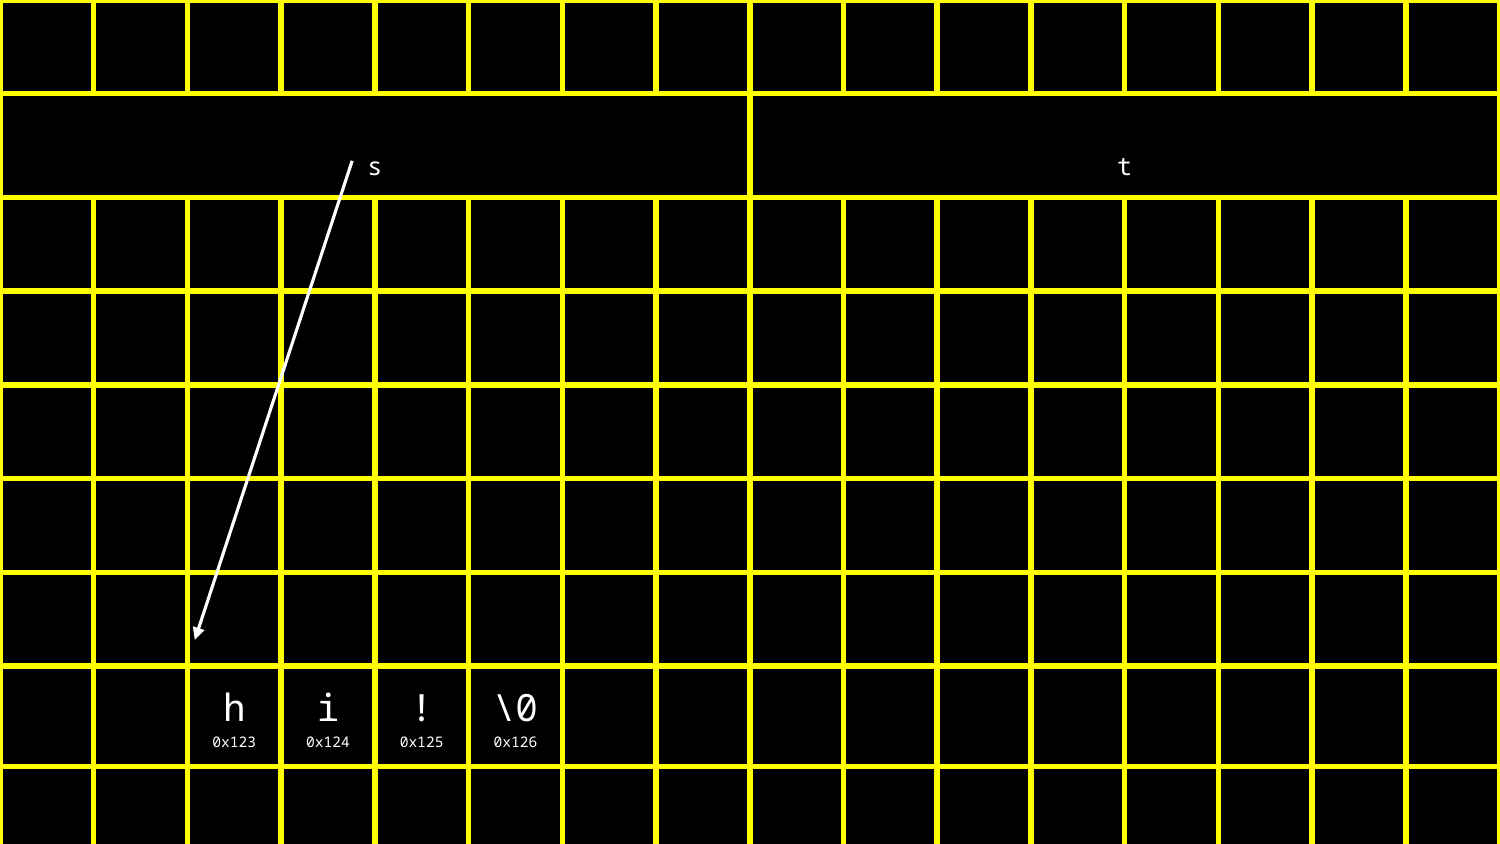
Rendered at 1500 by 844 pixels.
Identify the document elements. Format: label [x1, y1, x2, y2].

table_cell [753, 388, 841, 476]
table_header [471, 3, 560, 91]
table_cell [1409, 294, 1497, 382]
table_cell [190, 200, 194, 288]
table_cell [353, 294, 372, 382]
table_cell [940, 200, 1028, 288]
table_cell [1034, 669, 1122, 764]
table_cell [753, 481, 841, 570]
table_cell [284, 769, 372, 844]
table_cell [1034, 481, 1122, 570]
table_cell [471, 481, 560, 570]
table_cell [565, 669, 653, 764]
table_cell [378, 575, 466, 663]
table_cell [659, 481, 747, 570]
table_cell [353, 200, 372, 288]
table_cell [659, 769, 747, 844]
table_header [565, 3, 653, 91]
table_cell [846, 669, 934, 764]
table_cell [1409, 200, 1497, 288]
table_cell [753, 769, 841, 844]
table_cell [96, 200, 185, 288]
table_cell [1221, 669, 1309, 764]
table_header [1034, 3, 1122, 91]
table_cell [284, 575, 372, 663]
table_cell [565, 769, 653, 844]
table_cell [353, 481, 372, 570]
table_cell [1127, 388, 1216, 476]
table_cell [96, 481, 185, 570]
table_header [190, 3, 278, 91]
table_cell [190, 481, 194, 570]
table_cell [846, 388, 934, 476]
table_cell [1221, 481, 1309, 570]
table_cell [659, 669, 747, 764]
table_cell [96, 294, 185, 382]
table_header [284, 3, 372, 91]
table_cell [846, 200, 934, 288]
table_cell [1315, 575, 1403, 663]
table_cell [846, 481, 934, 570]
table_cell [1315, 481, 1403, 570]
table_cell [190, 294, 194, 382]
table_cell [3, 575, 91, 663]
table_cell [1127, 481, 1216, 570]
table_cell [1315, 388, 1403, 476]
table_cell [471, 575, 560, 663]
table_cell [753, 575, 841, 663]
table_cell [96, 575, 185, 663]
table_cell [940, 481, 1028, 570]
table_cell [1315, 200, 1403, 288]
table_cell [3, 769, 91, 844]
table_header [1221, 3, 1309, 91]
table_cell [659, 575, 747, 663]
table_cell [1034, 200, 1122, 288]
table_cell [471, 669, 560, 764]
table_cell [471, 200, 560, 288]
table_cell [3, 96, 747, 195]
table_cell [190, 575, 278, 663]
table_cell [940, 769, 1028, 844]
table_cell [1409, 575, 1497, 663]
table_cell [659, 388, 747, 476]
table_cell [3, 200, 91, 288]
table_cell [565, 575, 653, 663]
table_header [96, 3, 185, 91]
table_cell [1127, 200, 1216, 288]
text_box [194, 160, 353, 641]
table_cell [1127, 669, 1216, 764]
table_cell [96, 669, 185, 764]
table_cell [846, 575, 934, 663]
table_cell [1409, 769, 1497, 844]
table_header [1409, 3, 1497, 91]
table_cell [378, 481, 466, 570]
table_cell [846, 294, 934, 382]
table_cell [1221, 575, 1309, 663]
table_cell [1127, 769, 1216, 844]
table_cell [659, 200, 747, 288]
table_cell [1315, 294, 1403, 382]
table_cell [940, 388, 1028, 476]
table_cell [753, 200, 841, 288]
table_cell [1409, 669, 1497, 764]
table_cell [190, 388, 194, 476]
table_cell [1221, 769, 1309, 844]
table_cell [1315, 669, 1403, 764]
table_header [940, 3, 1028, 91]
table_cell [565, 294, 653, 382]
table_header [378, 3, 466, 91]
table_cell [3, 481, 91, 570]
table_cell [353, 388, 372, 476]
table_cell [96, 388, 185, 476]
table_cell [846, 769, 934, 844]
table_header [1127, 3, 1216, 91]
table_cell [3, 669, 91, 764]
table_cell [1034, 575, 1122, 663]
table_cell [3, 294, 91, 382]
table_cell [659, 294, 747, 382]
table_cell [378, 200, 466, 288]
table_cell [565, 388, 653, 476]
table_cell [96, 769, 185, 844]
table_cell [471, 294, 560, 382]
table_cell [3, 388, 91, 476]
table_cell [378, 388, 466, 476]
table_cell [1034, 294, 1122, 382]
table_cell [940, 294, 1028, 382]
table_cell [1034, 388, 1122, 476]
table_cell [753, 96, 1497, 195]
table_cell [1127, 575, 1216, 663]
table_cell [378, 294, 466, 382]
table_cell [190, 769, 278, 844]
table_cell [471, 769, 560, 844]
table_cell [378, 769, 466, 844]
table_header [846, 3, 934, 91]
table_cell [1127, 294, 1216, 382]
table_cell [940, 669, 1028, 764]
table_cell [1409, 481, 1497, 570]
table_cell [753, 669, 841, 764]
table_cell [1221, 294, 1309, 382]
table_header [659, 3, 747, 91]
table_header [753, 3, 841, 91]
table_cell [1221, 388, 1309, 476]
table_cell [1221, 200, 1309, 288]
table_cell [565, 481, 653, 570]
table_cell [565, 200, 653, 288]
table_cell [1034, 769, 1122, 844]
table_cell [753, 294, 841, 382]
table_cell [190, 669, 278, 764]
table_header [3, 3, 91, 91]
table_cell [378, 669, 466, 764]
table_cell [1315, 769, 1403, 844]
table_cell [471, 388, 560, 476]
table_cell [1409, 388, 1497, 476]
table_header [1315, 3, 1403, 91]
table_cell [940, 575, 1028, 663]
table_cell [284, 669, 372, 764]
